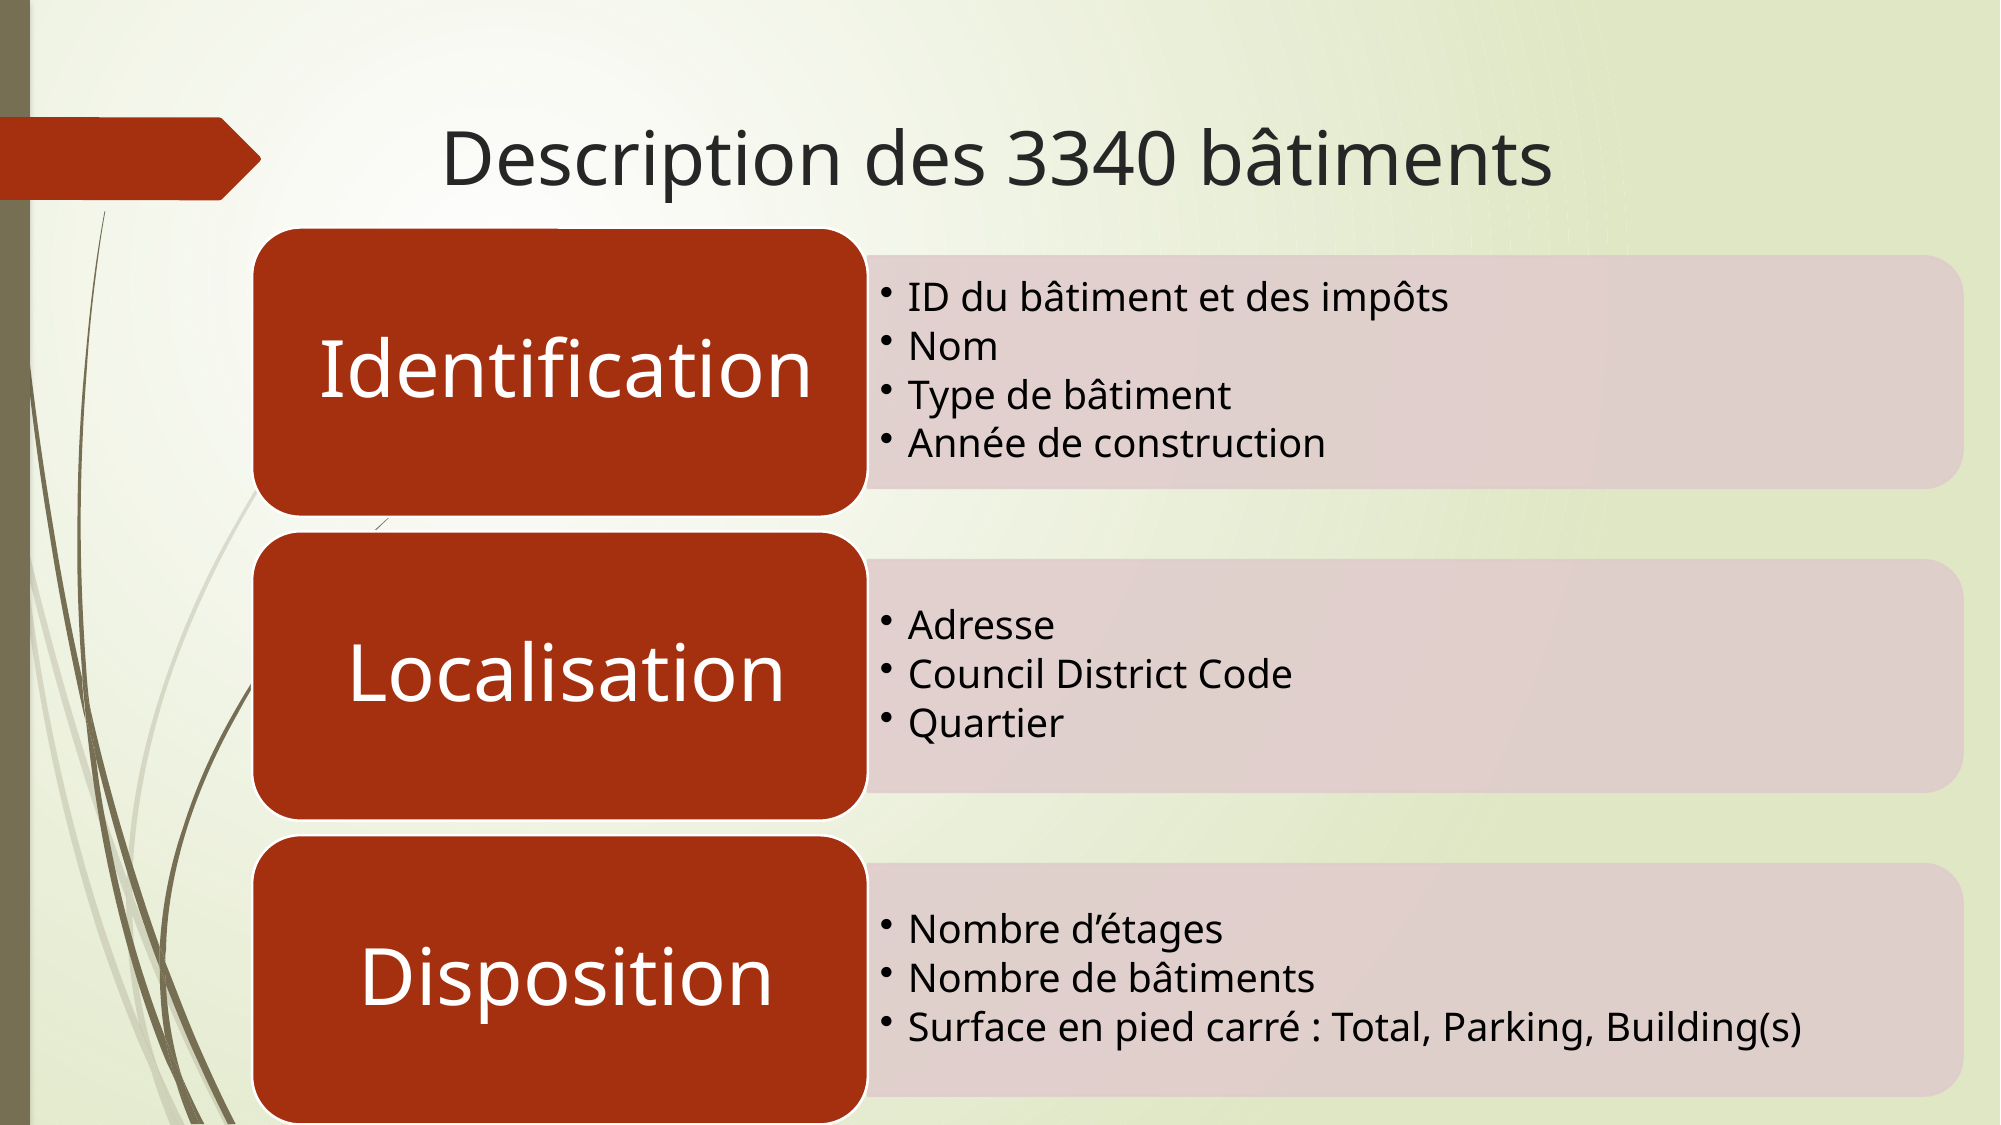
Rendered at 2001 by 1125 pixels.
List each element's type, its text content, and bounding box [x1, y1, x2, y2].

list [251, 226, 1963, 1125]
title Description des 3340 bâtiments [425, 102, 1888, 226]
